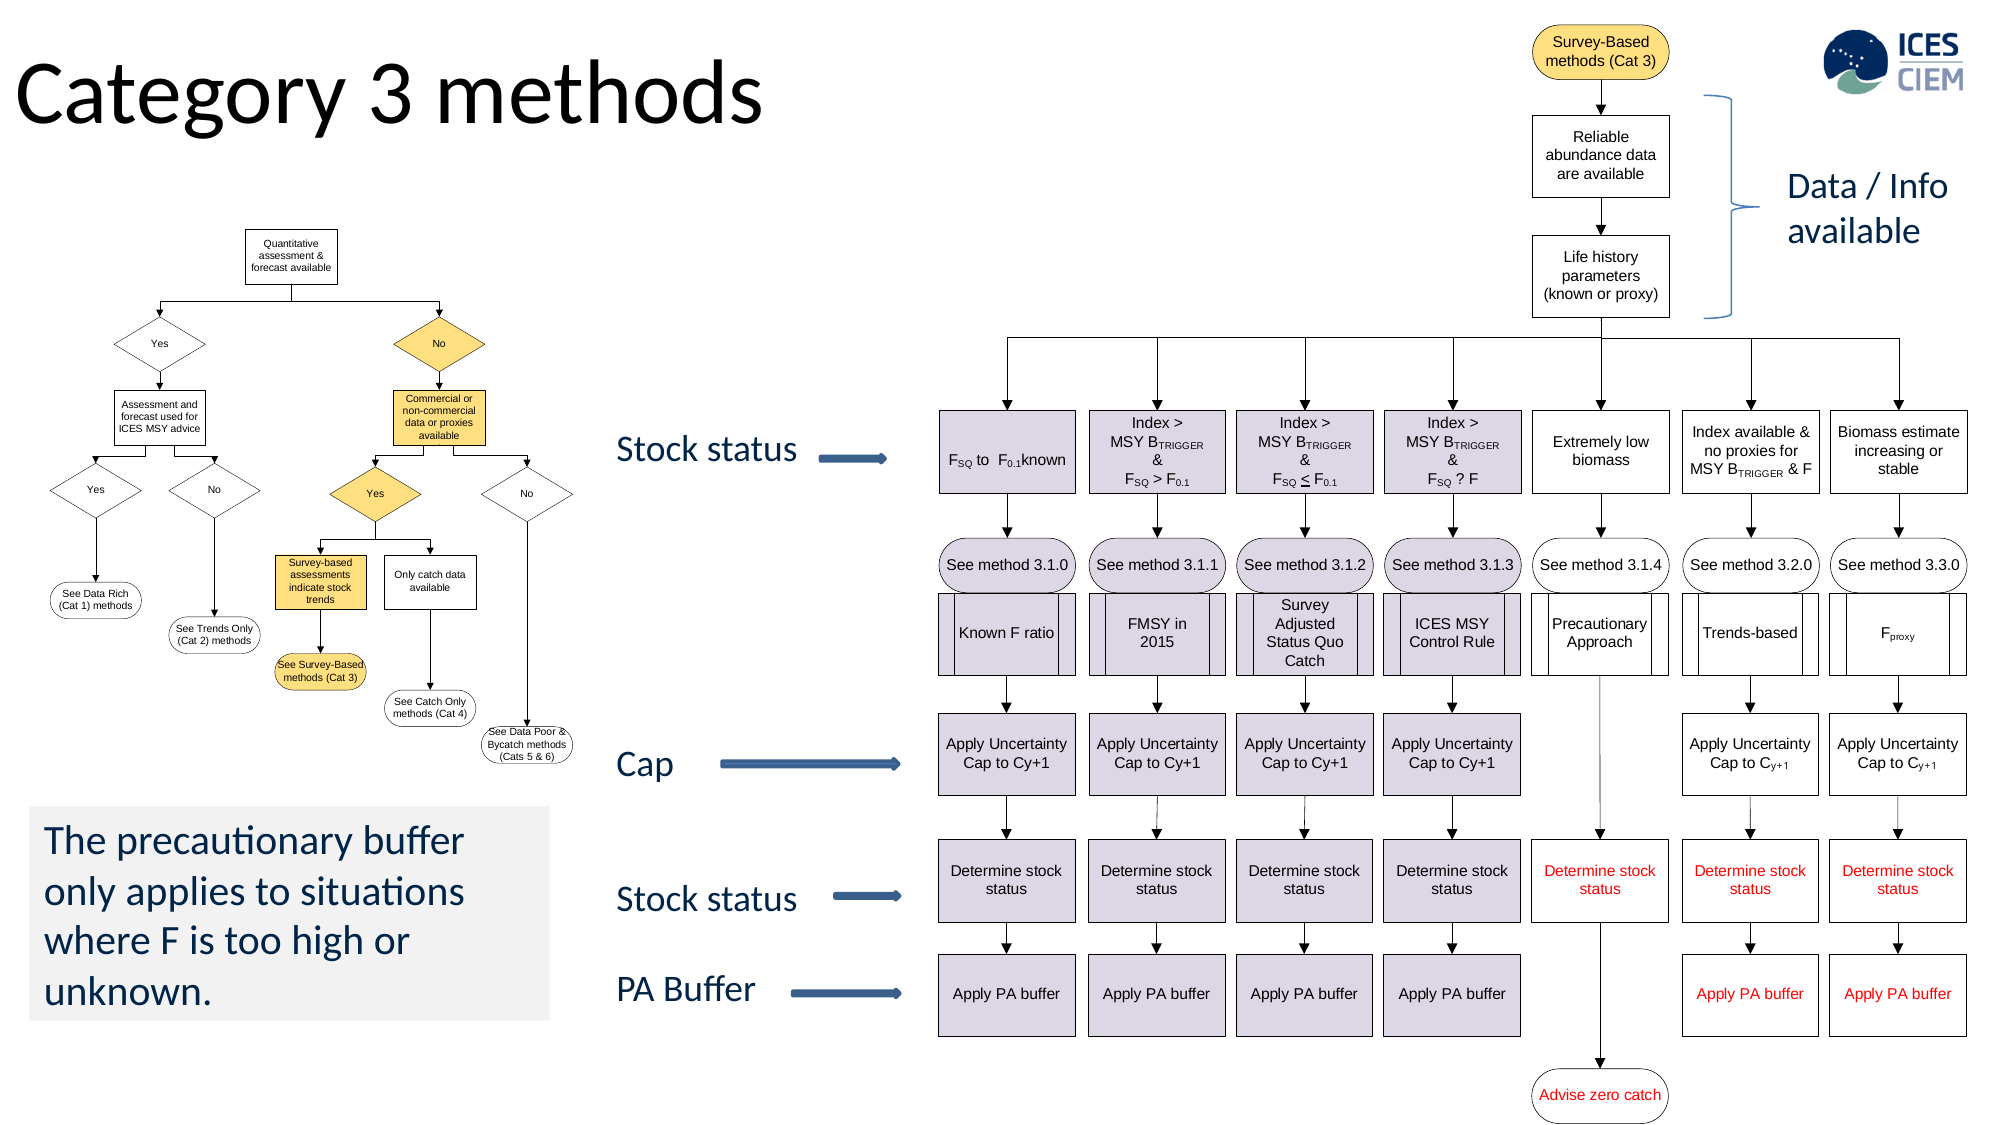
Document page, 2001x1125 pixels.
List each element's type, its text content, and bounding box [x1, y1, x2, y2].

title Category 3 methods [0, 0, 1533, 175]
text_box The precautionary buffer only applies to situations where F is too high or unknown. [29, 805, 550, 1021]
picture [935, 1024, 1973, 1125]
picture [935, 22, 1974, 95]
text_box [601, 95, 2000, 1024]
picture [48, 227, 576, 770]
